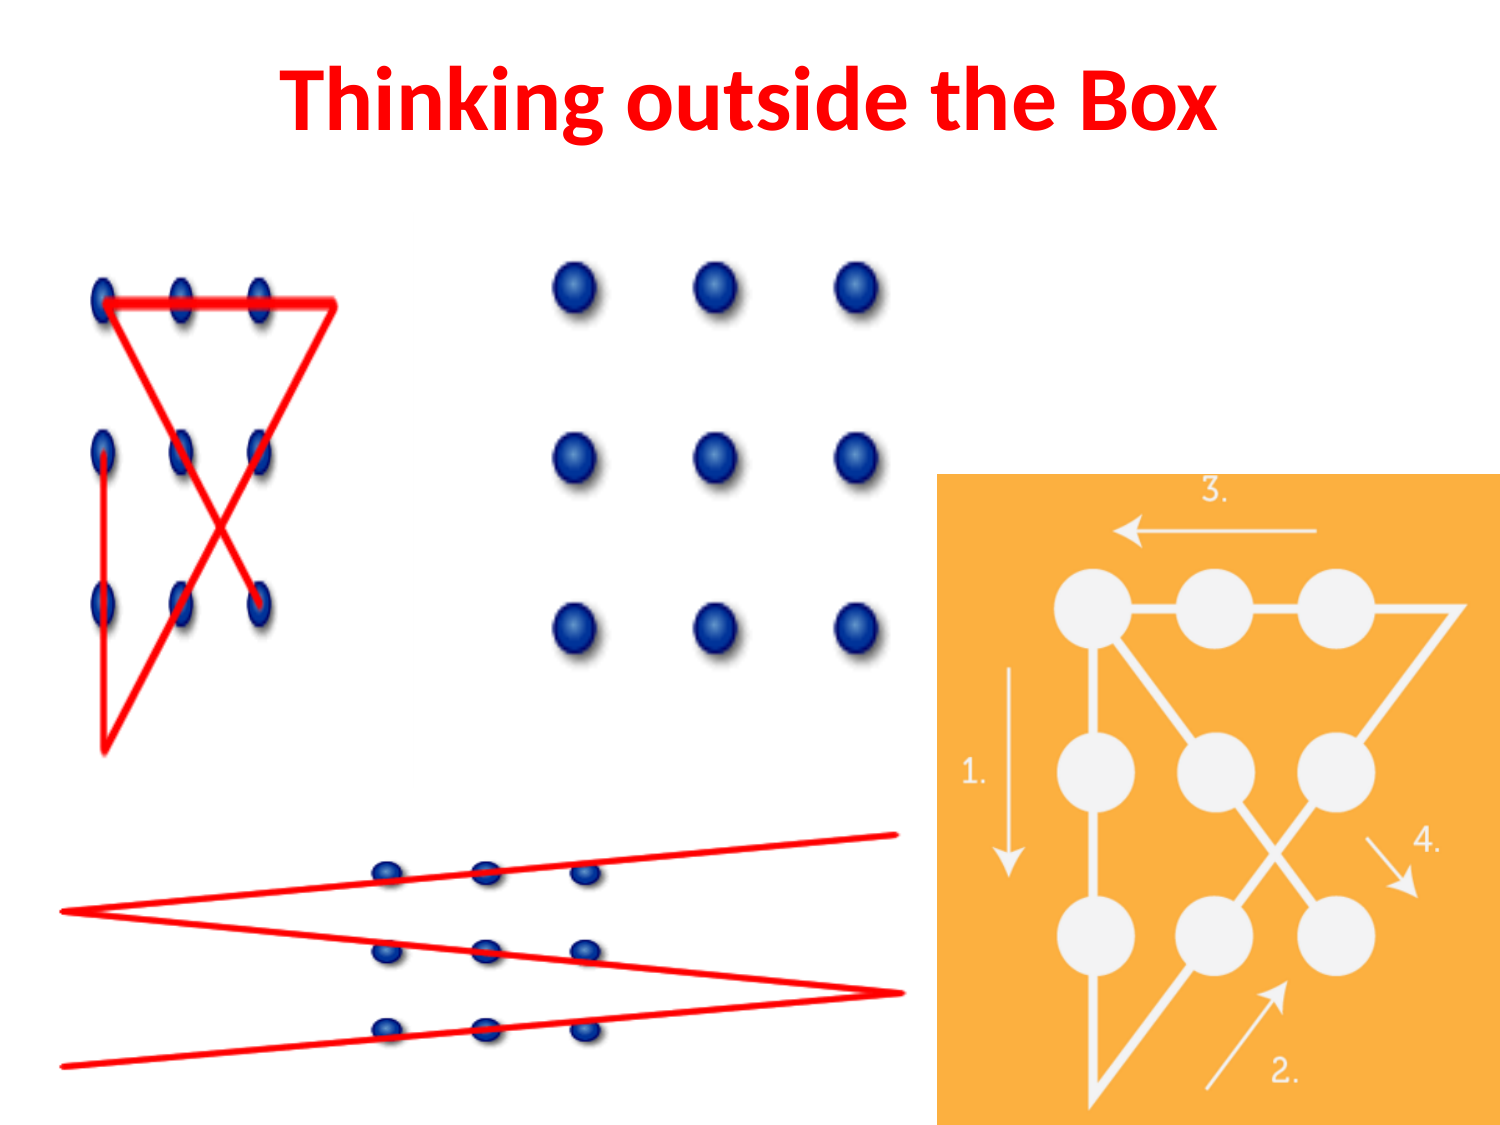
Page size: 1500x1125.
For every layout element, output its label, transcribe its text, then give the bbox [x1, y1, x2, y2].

picture [49, 821, 926, 1125]
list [937, 474, 1500, 1125]
picture [0, 212, 401, 813]
picture [412, 212, 1088, 788]
title Thinking outside the Box [75, 0, 1425, 188]
